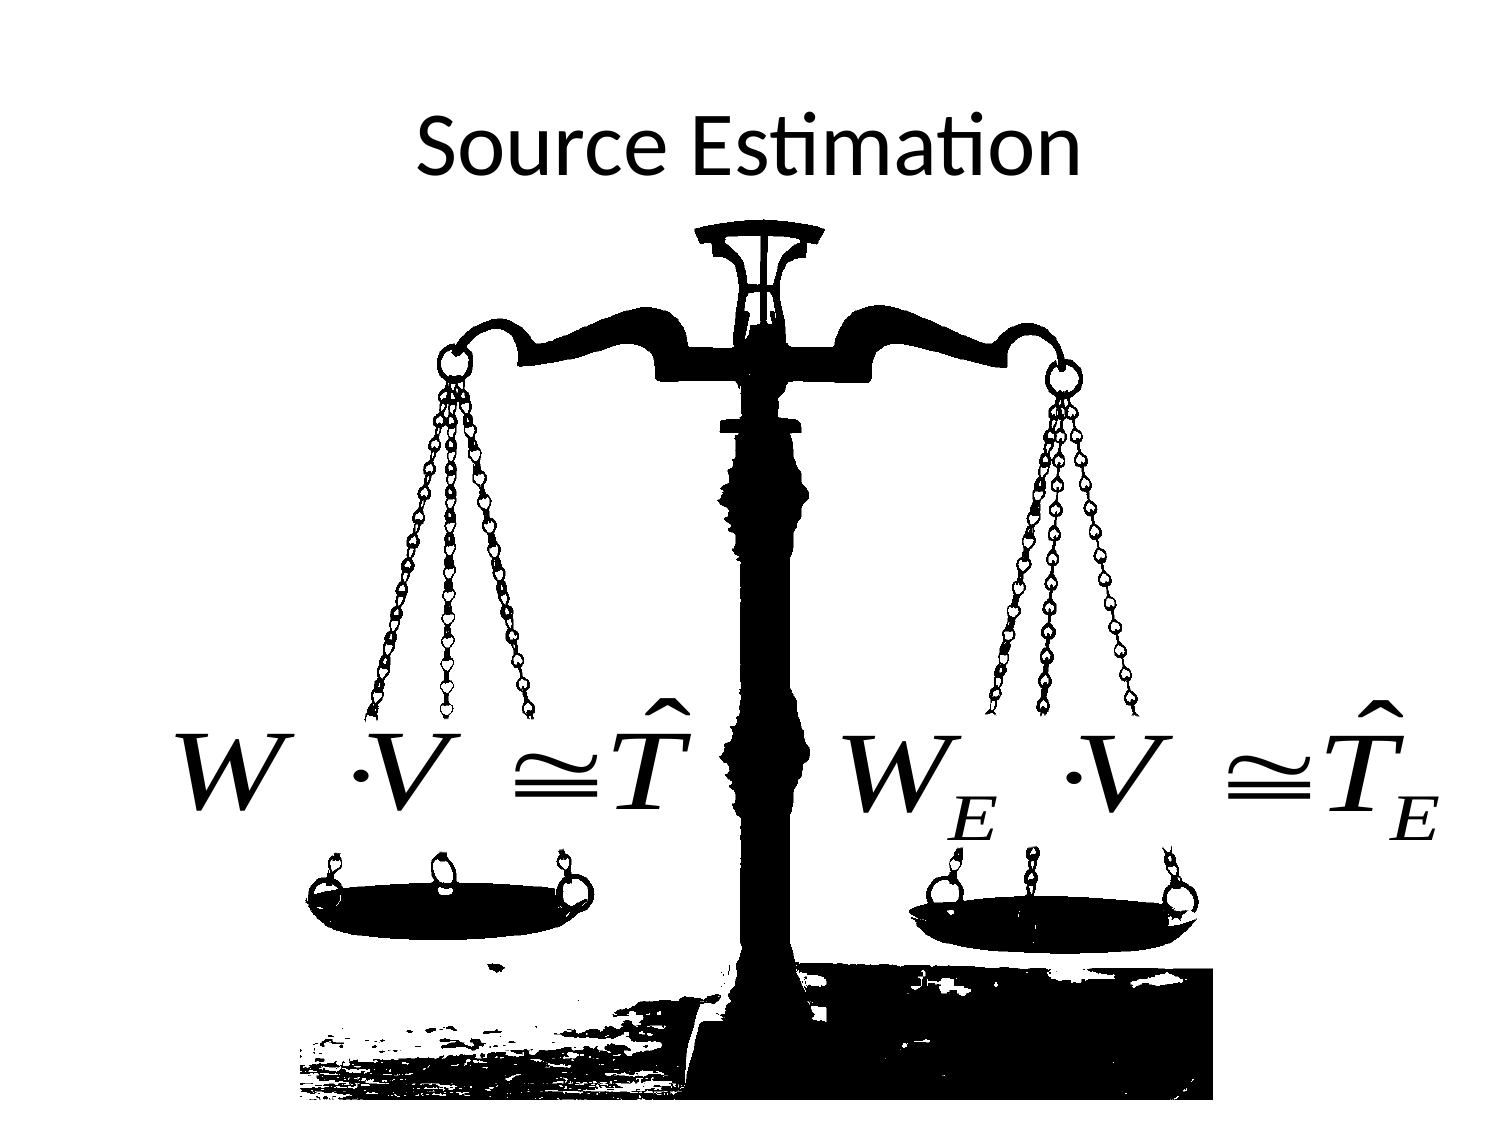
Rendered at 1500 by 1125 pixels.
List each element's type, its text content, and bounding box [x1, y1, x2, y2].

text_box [824, 677, 1475, 869]
picture [299, 187, 1213, 1101]
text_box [158, 674, 726, 838]
title Source Estimation [75, 45, 1425, 233]
